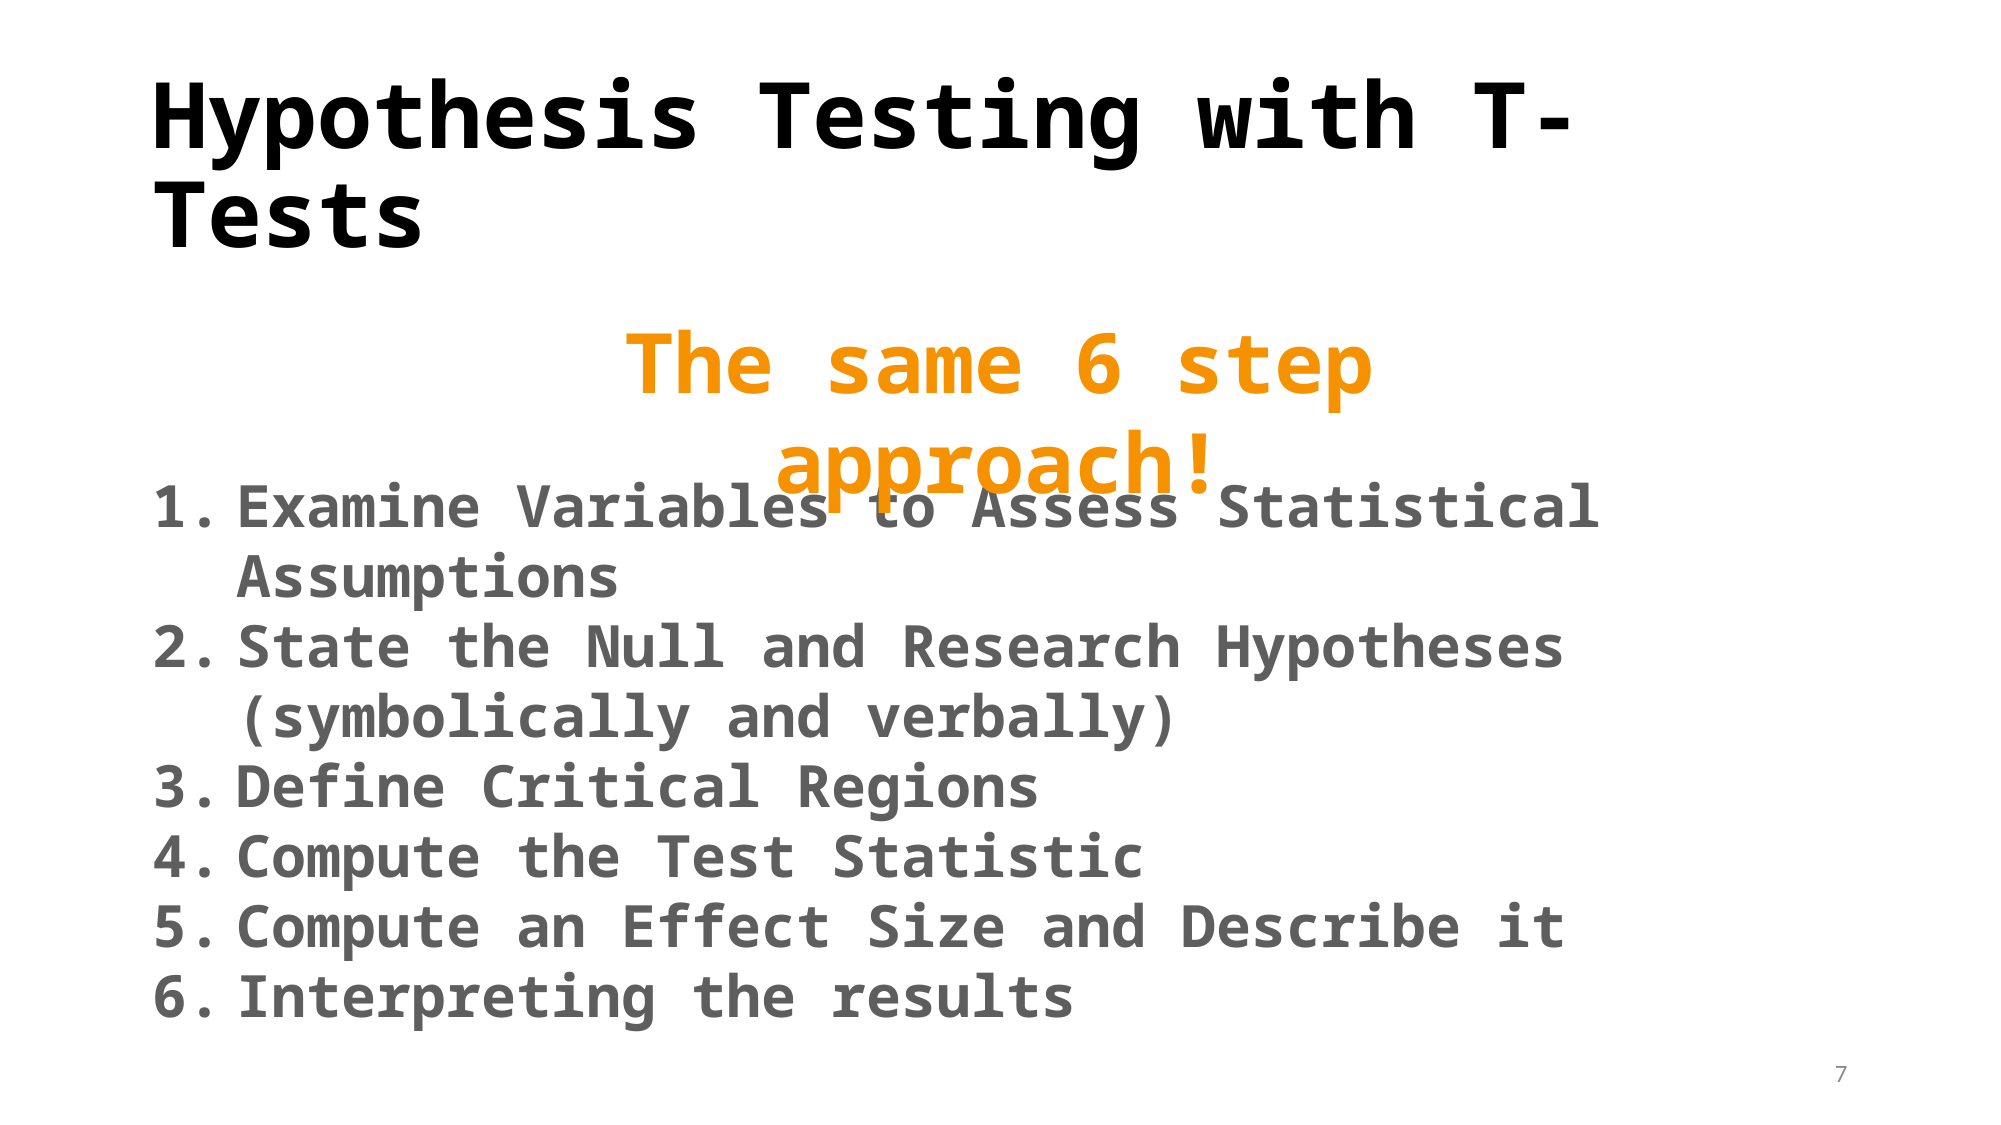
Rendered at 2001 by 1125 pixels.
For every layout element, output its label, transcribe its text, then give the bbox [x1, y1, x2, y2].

slide_number 7 [1412, 1042, 1863, 1103]
title Hypothesis Testing with T-Tests [137, 59, 1863, 278]
text_box The same 6 step approach! [362, 302, 1638, 518]
text_box Examine Variables to Assess Statistical Assumptions State the Null and Research Hypotheses (symbolically and verbally) Define Critical Regions Compute the Test Statistic Compute an Effect Size and Describe it Interpreting the results [137, 462, 1863, 1037]
